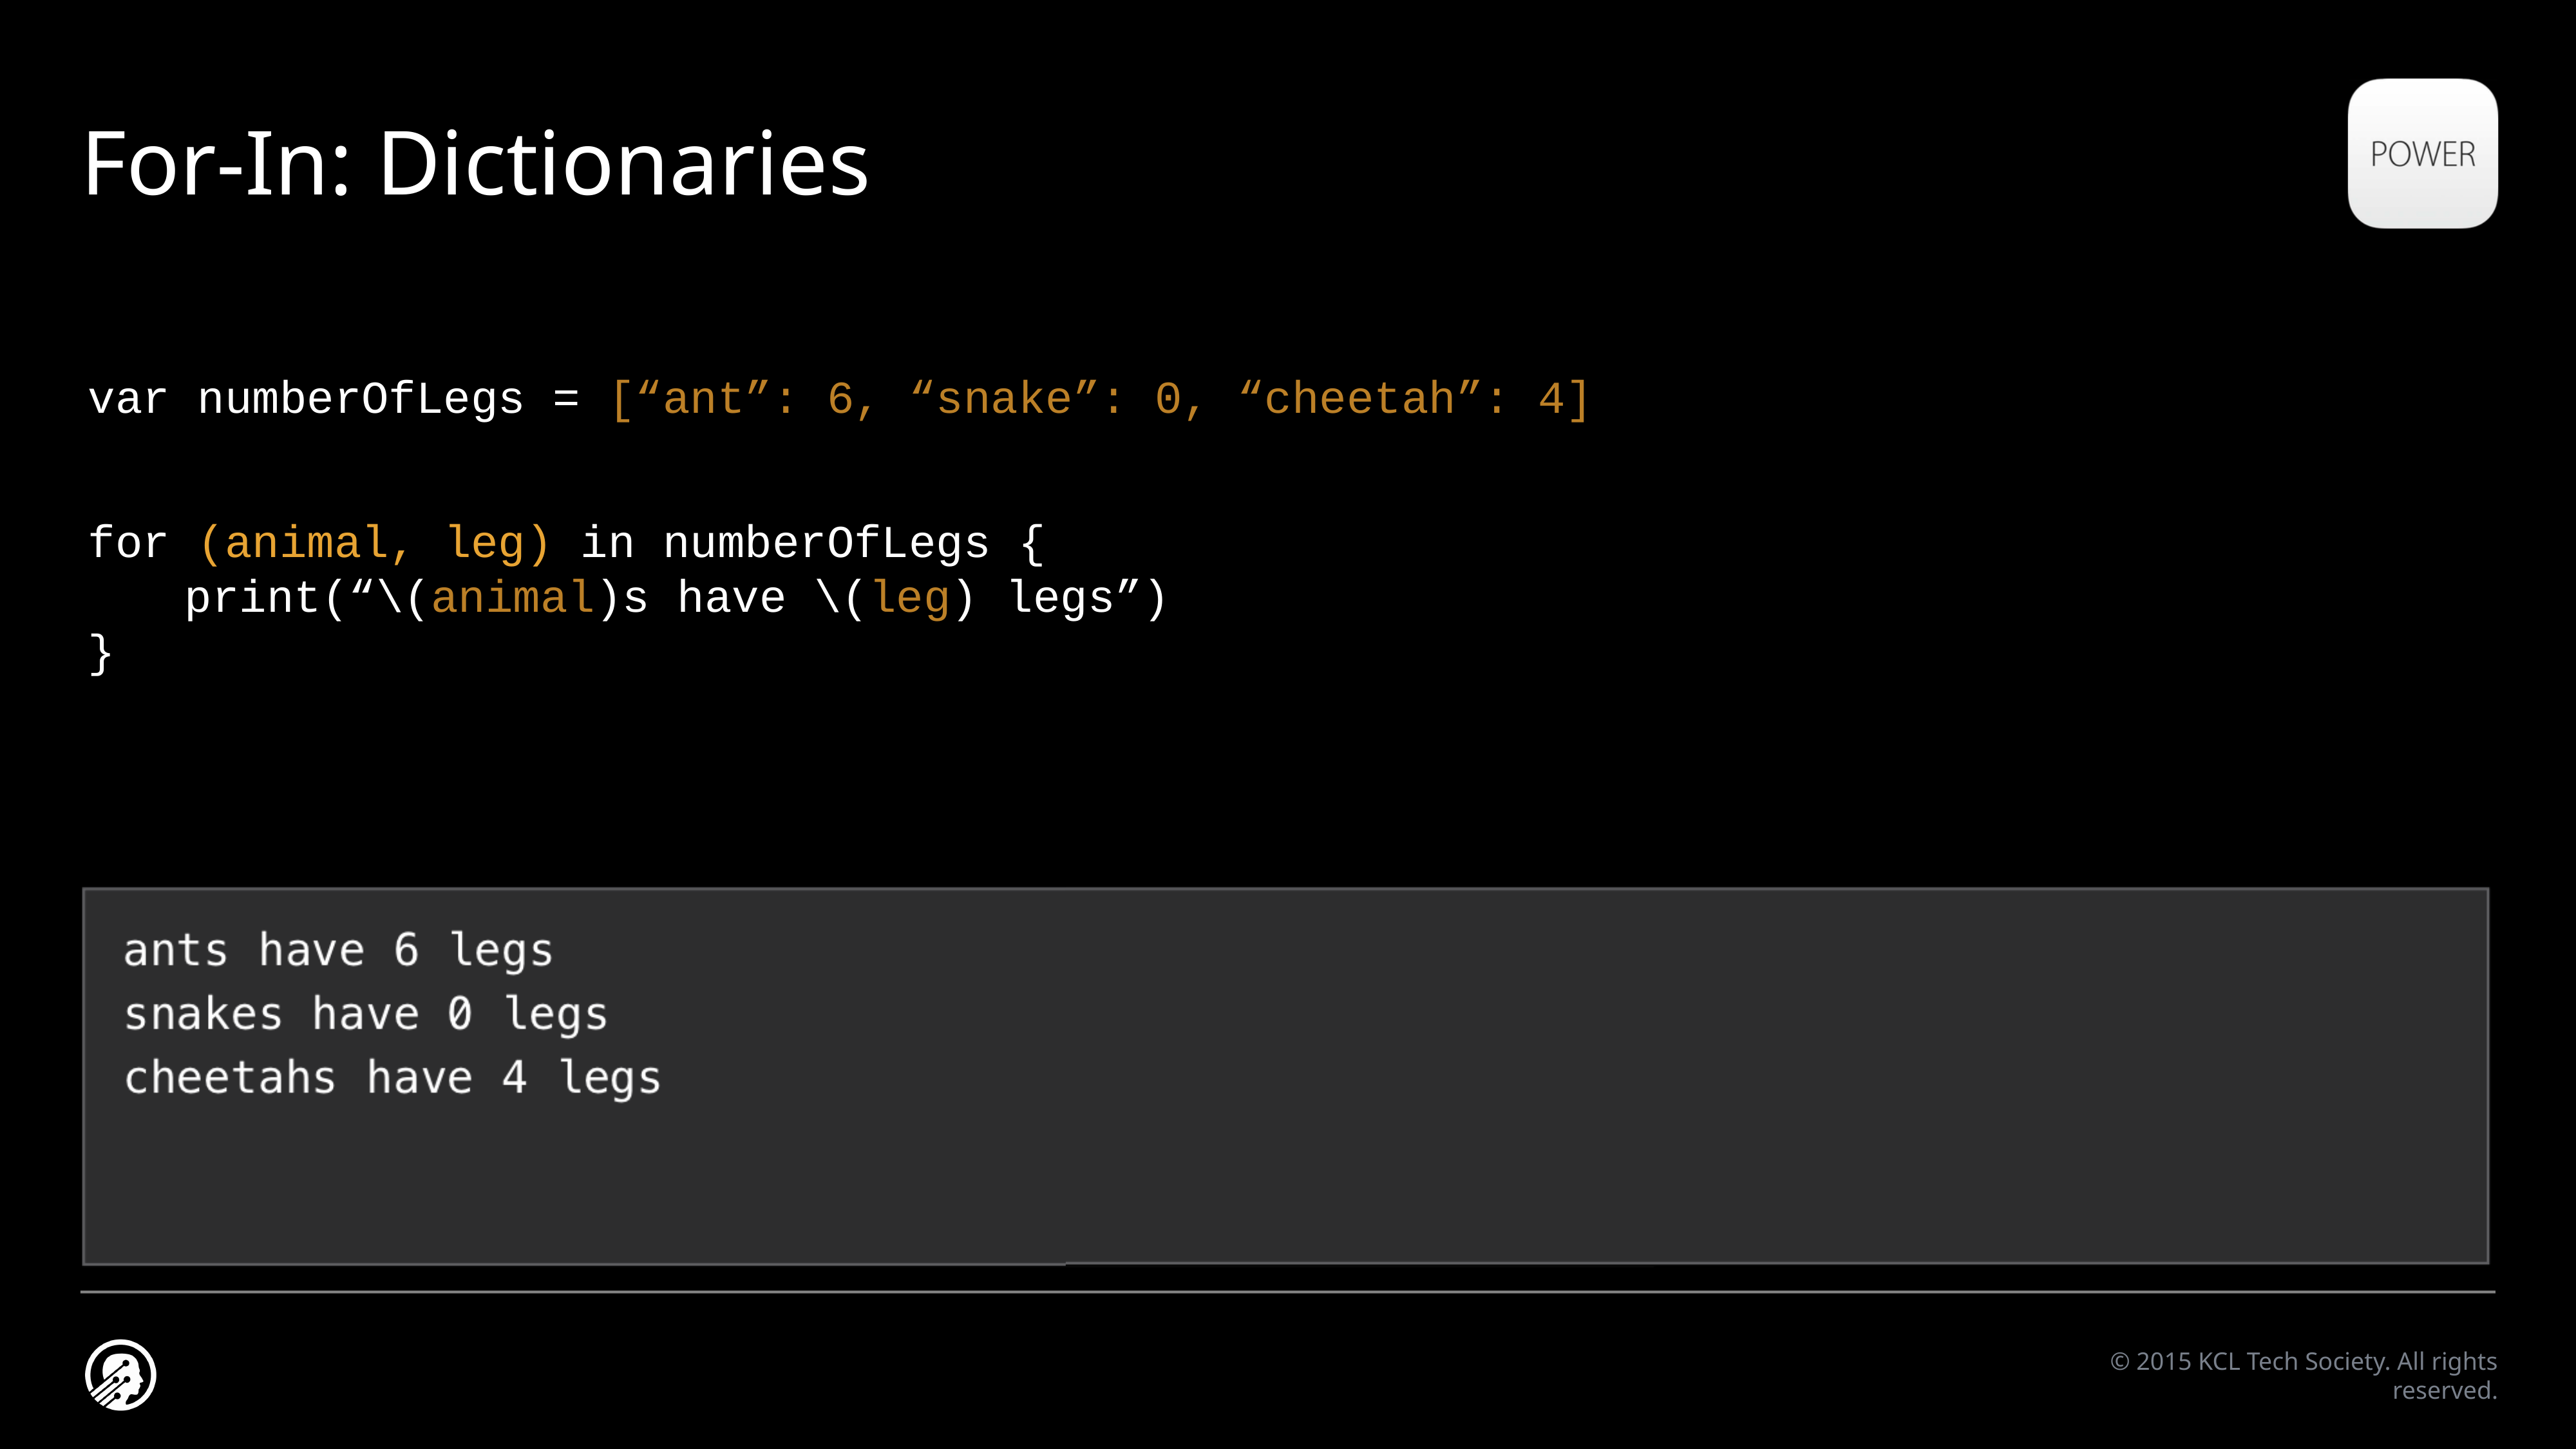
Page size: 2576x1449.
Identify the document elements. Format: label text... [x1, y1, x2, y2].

picture [80, 884, 2492, 1268]
picture [2334, 66, 2514, 237]
text_box for (animal, leg) in numberOfLegs { print(“\(animal)s have \(leg) legs”) } [80, 504, 1746, 683]
title For-In: Dictionaries [80, 80, 1636, 213]
text_box var numberOfLegs = [“ant”: 6, “snake”: 0, “cheetah”: 4] [80, 360, 1656, 430]
text_box © 2015 KCL Tech Society. All rights reserved. [2035, 1338, 2506, 1412]
picture [80, 1334, 160, 1416]
